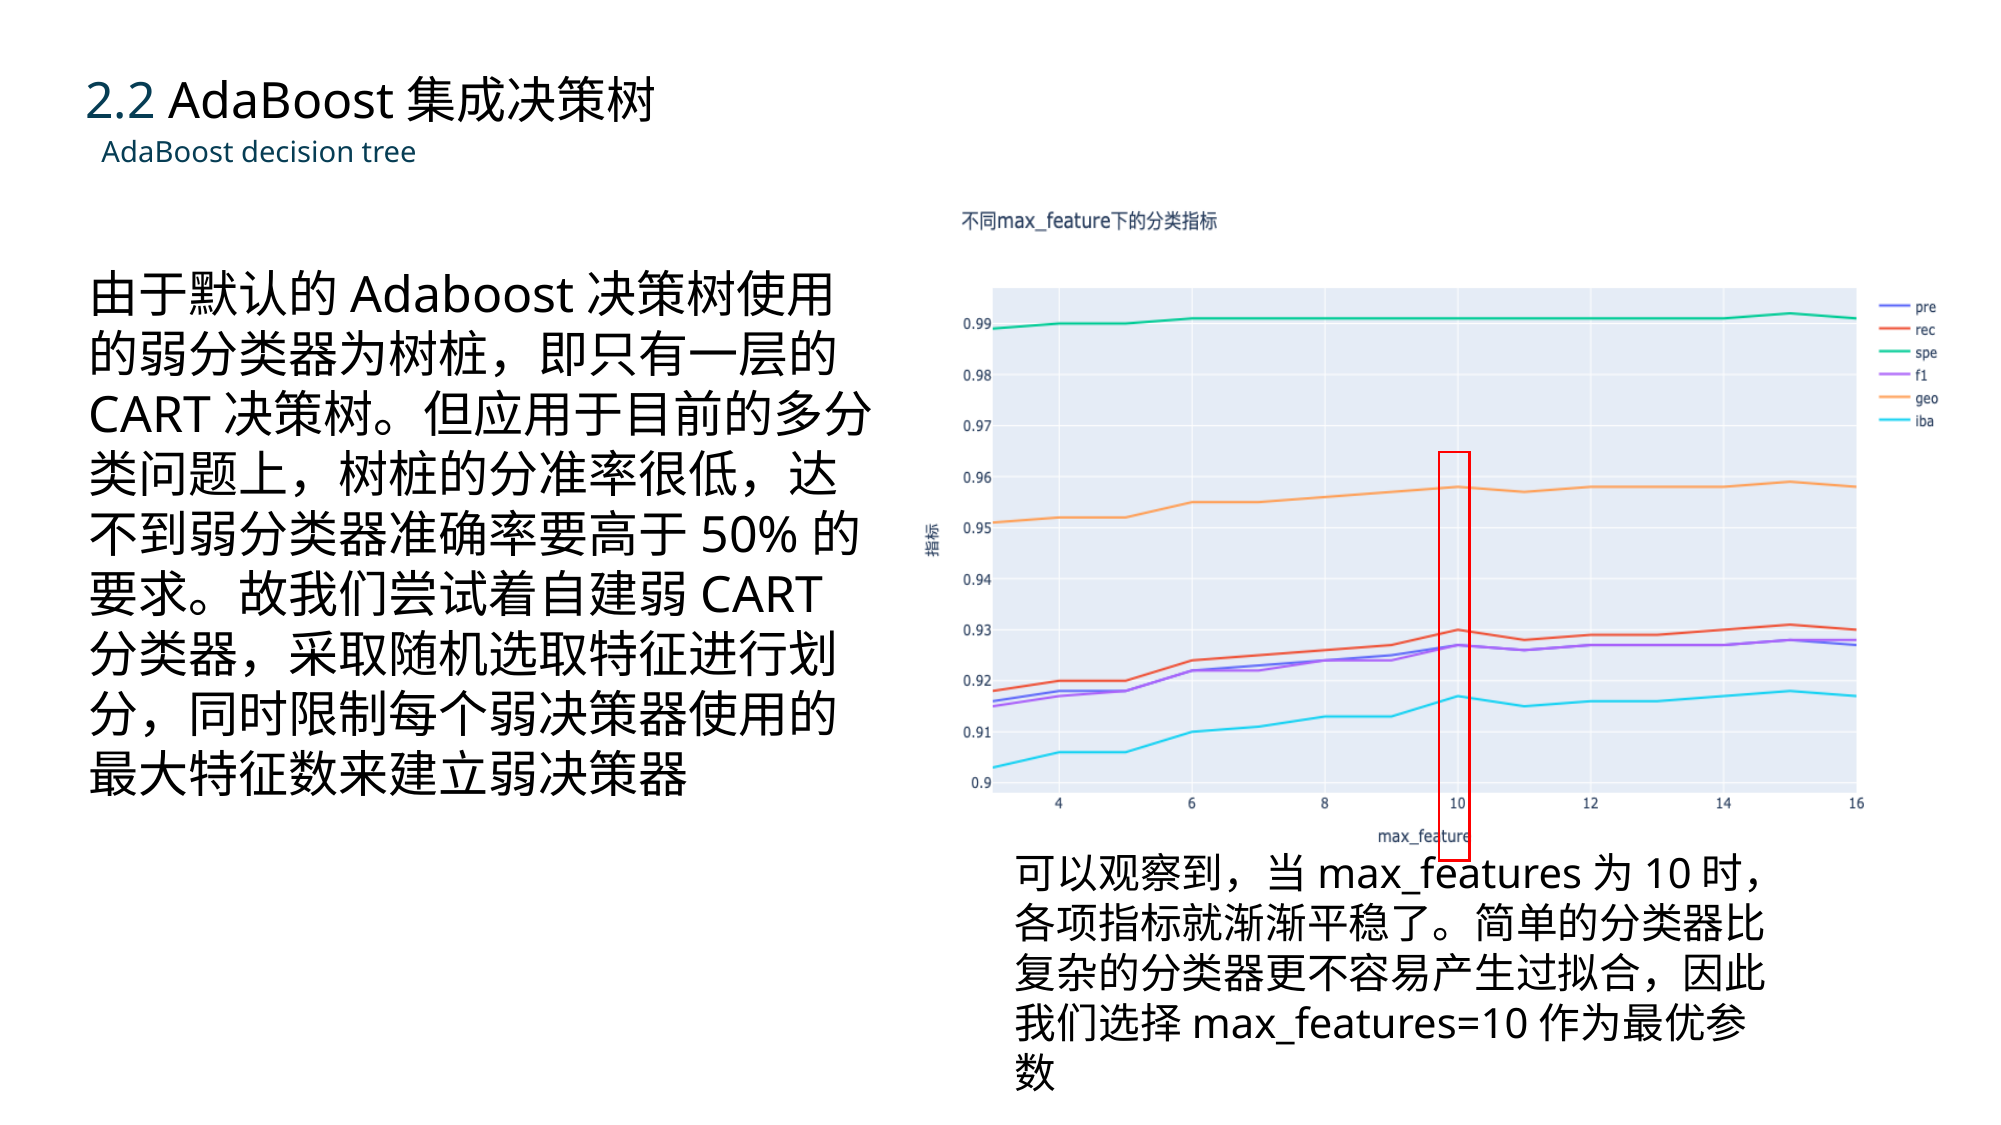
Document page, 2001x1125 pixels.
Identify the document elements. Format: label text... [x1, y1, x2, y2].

text_box 可以观察到，当max_features为10时，各项指标就渐渐平稳了。简单的分类器比复杂的分类器更不容易产生过拟合，因此我们选择max_features=10作为最优参数 [999, 889, 1801, 1097]
picture [909, 168, 1956, 889]
text_box 2.2 AdaBoost集成决策树 [85, 53, 657, 137]
text_box 由于默认的Adaboost决策树使用的弱分类器为树桩，即只有一层的CART决策树。但应用于目前的多分类问题上，树桩的分准率很低，达不到弱分类器准确率要高于50%的要求。故我们尝试着自建弱CART分类器，采取随机选取特征进行划分，同时限制每个弱决策器使用的最大特征数来建立弱决策器 [73, 254, 894, 802]
text_box AdaBoost decision tree [101, 120, 445, 176]
